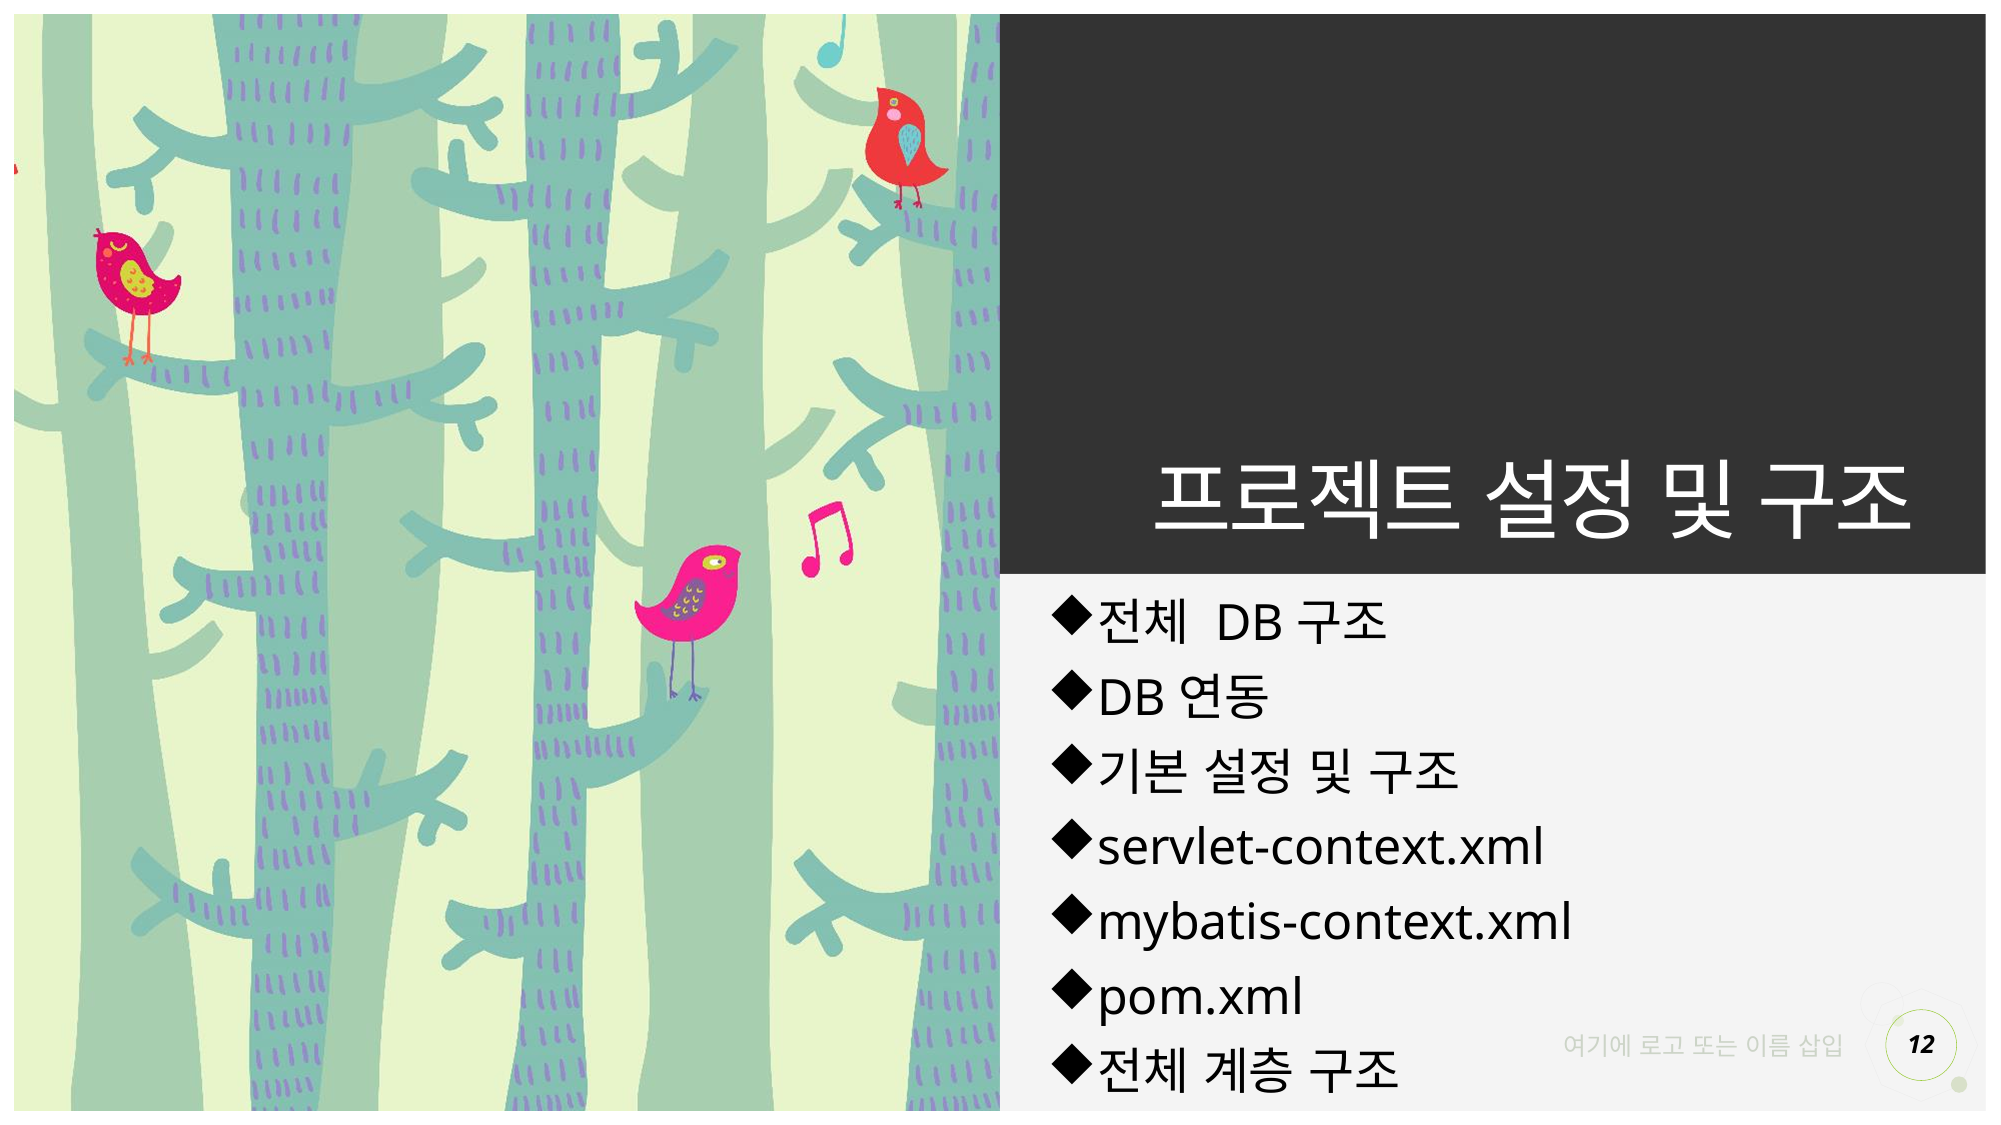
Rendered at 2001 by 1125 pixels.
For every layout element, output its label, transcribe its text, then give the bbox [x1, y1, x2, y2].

subtitle 전체 DB구조 DB연동 기본 설정 및 구조 servlet-context.xml mybatis-context.xml pom.xml 전체 계층 구조 [1000, 573, 1986, 1111]
picture [14, 14, 1000, 1111]
title 프로젝트 설정 및 구조 [1000, 14, 1986, 573]
slide_number 12 [1885, 1009, 1957, 1081]
